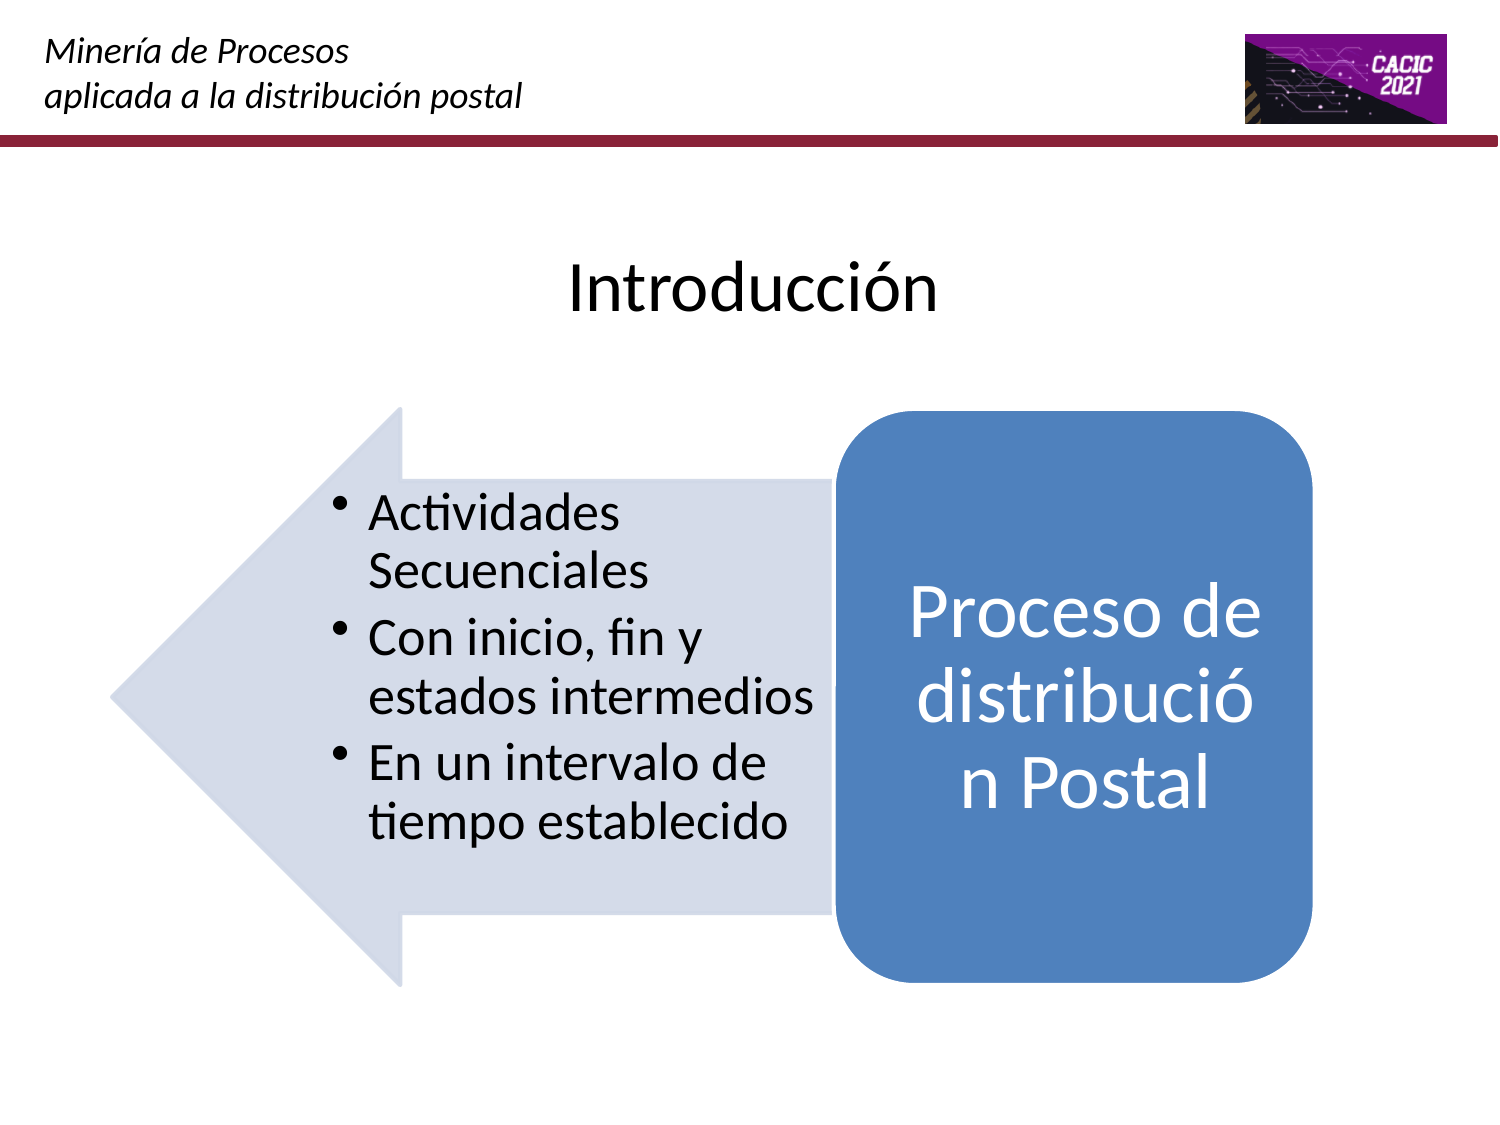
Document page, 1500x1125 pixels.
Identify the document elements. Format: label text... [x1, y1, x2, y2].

text_box [0, 137, 1497, 145]
title Introducción [130, 231, 1376, 421]
text_box Minería de Procesos aplicada a la distribución postal [29, 19, 998, 124]
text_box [111, 408, 1315, 986]
picture [1245, 34, 1447, 124]
